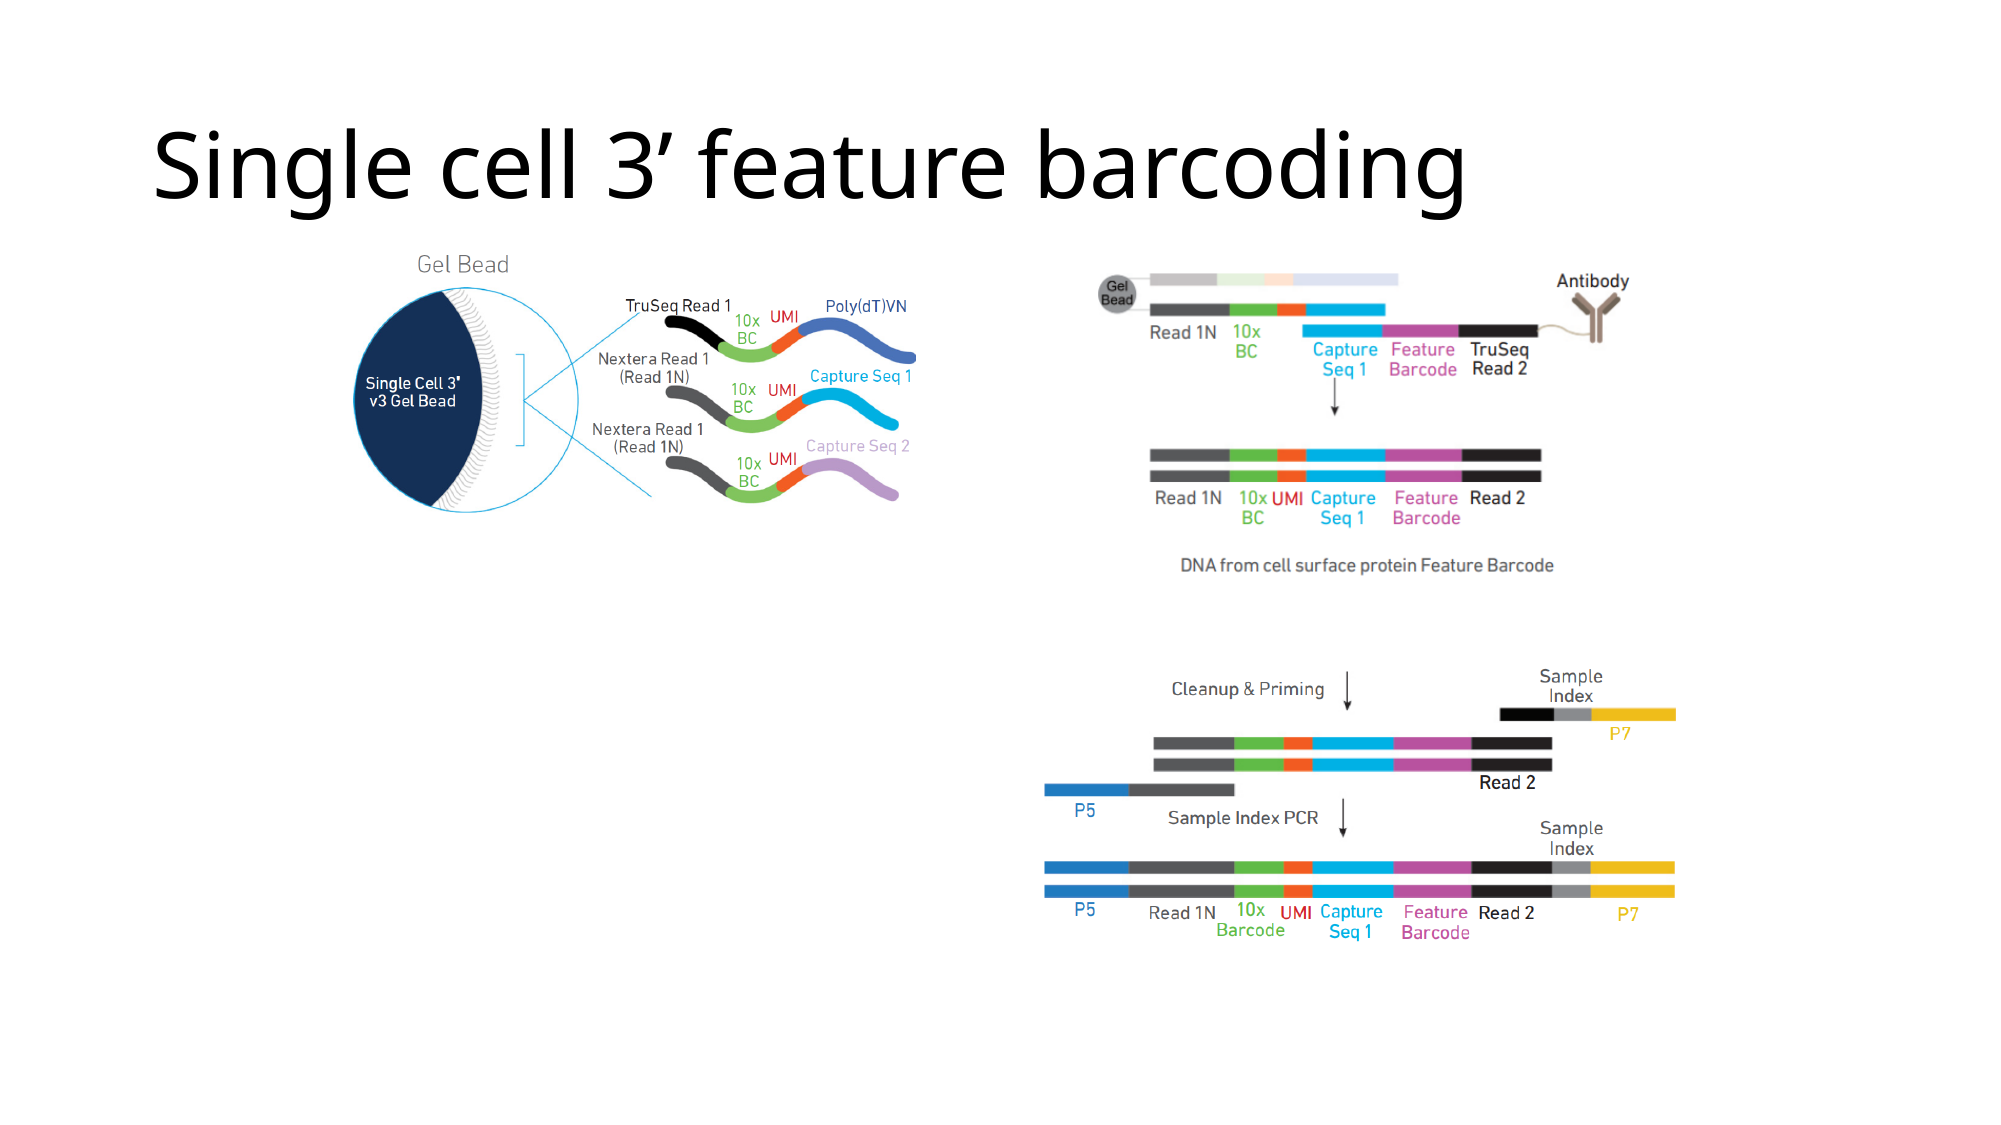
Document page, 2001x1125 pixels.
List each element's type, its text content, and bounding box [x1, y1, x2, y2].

picture [349, 249, 927, 525]
title Single cell 3’ feature barcoding [137, 59, 1863, 278]
picture [1040, 649, 1679, 945]
picture [1071, 262, 1648, 583]
